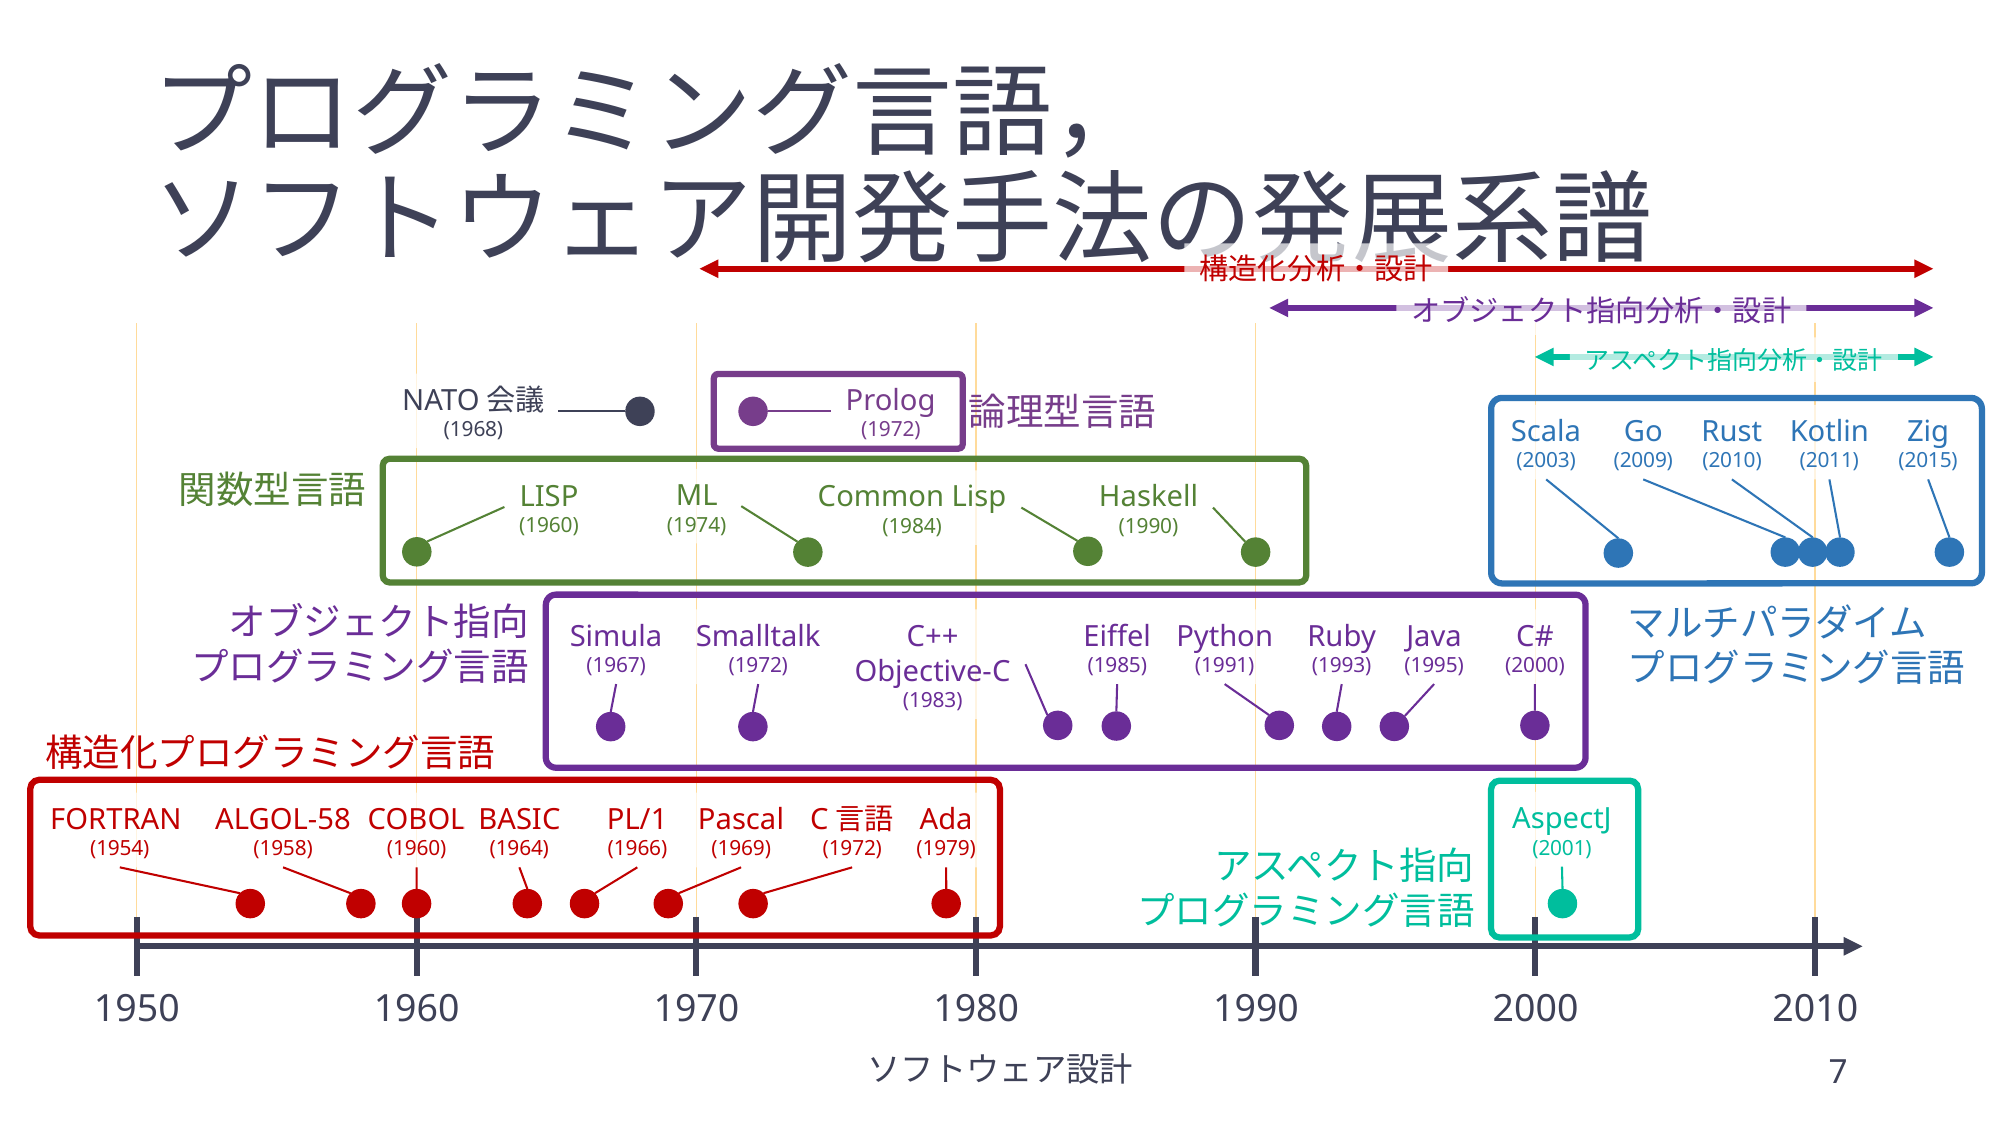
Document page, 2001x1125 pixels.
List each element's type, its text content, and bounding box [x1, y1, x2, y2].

footer ソフトウェア設計 [662, 1042, 1338, 1103]
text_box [74, 323, 1878, 1038]
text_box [119, 868, 240, 894]
title プログラミング言語， ソフトウェア開発手法の発展系譜 [137, 59, 1799, 278]
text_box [1025, 508, 1078, 541]
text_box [1030, 664, 1048, 715]
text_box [699, 243, 1934, 295]
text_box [1404, 685, 1435, 716]
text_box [1269, 285, 1934, 336]
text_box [595, 868, 638, 894]
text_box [427, 507, 499, 542]
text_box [1224, 685, 1269, 715]
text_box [763, 868, 853, 894]
text_box Zig (2015) [1883, 404, 1973, 480]
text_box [1534, 337, 1934, 383]
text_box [678, 868, 742, 894]
text_box 構造化プログラミング言語 [30, 721, 74, 782]
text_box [1731, 480, 1813, 538]
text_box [610, 685, 617, 712]
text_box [747, 506, 798, 542]
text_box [752, 685, 759, 712]
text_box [1214, 508, 1246, 542]
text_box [519, 868, 528, 889]
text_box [1643, 480, 1731, 538]
text_box マルチパラダイム プログラミング言語 [1878, 591, 1980, 697]
text_box Kotlin (2011) [1878, 404, 1883, 480]
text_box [283, 868, 351, 894]
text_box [1829, 480, 1841, 538]
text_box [1336, 685, 1342, 712]
slide_number 7 [1412, 1042, 1863, 1103]
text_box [1928, 480, 1950, 538]
text_box [1878, 396, 1983, 585]
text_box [1546, 480, 1619, 539]
text_box [1933, 536, 1966, 568]
text_box [29, 782, 74, 937]
